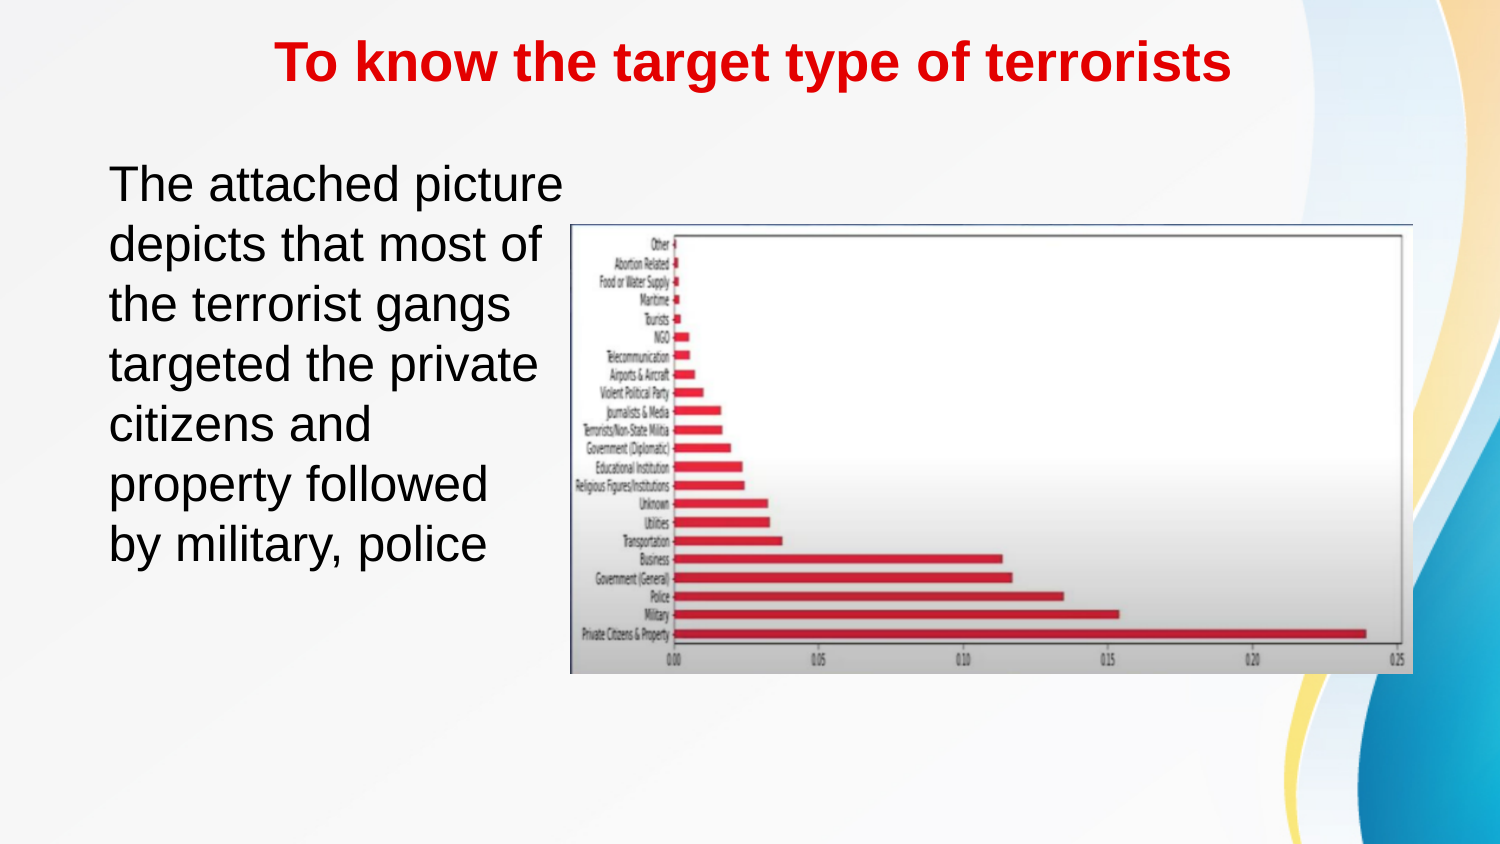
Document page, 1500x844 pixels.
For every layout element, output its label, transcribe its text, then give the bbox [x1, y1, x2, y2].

list The attached picture depicts that most of the terrorist gangs targeted the private citizens and property followed by military, police [74, 144, 1426, 755]
title To know the target type of terrorists [78, 23, 1429, 96]
picture [0, 0, 1500, 844]
